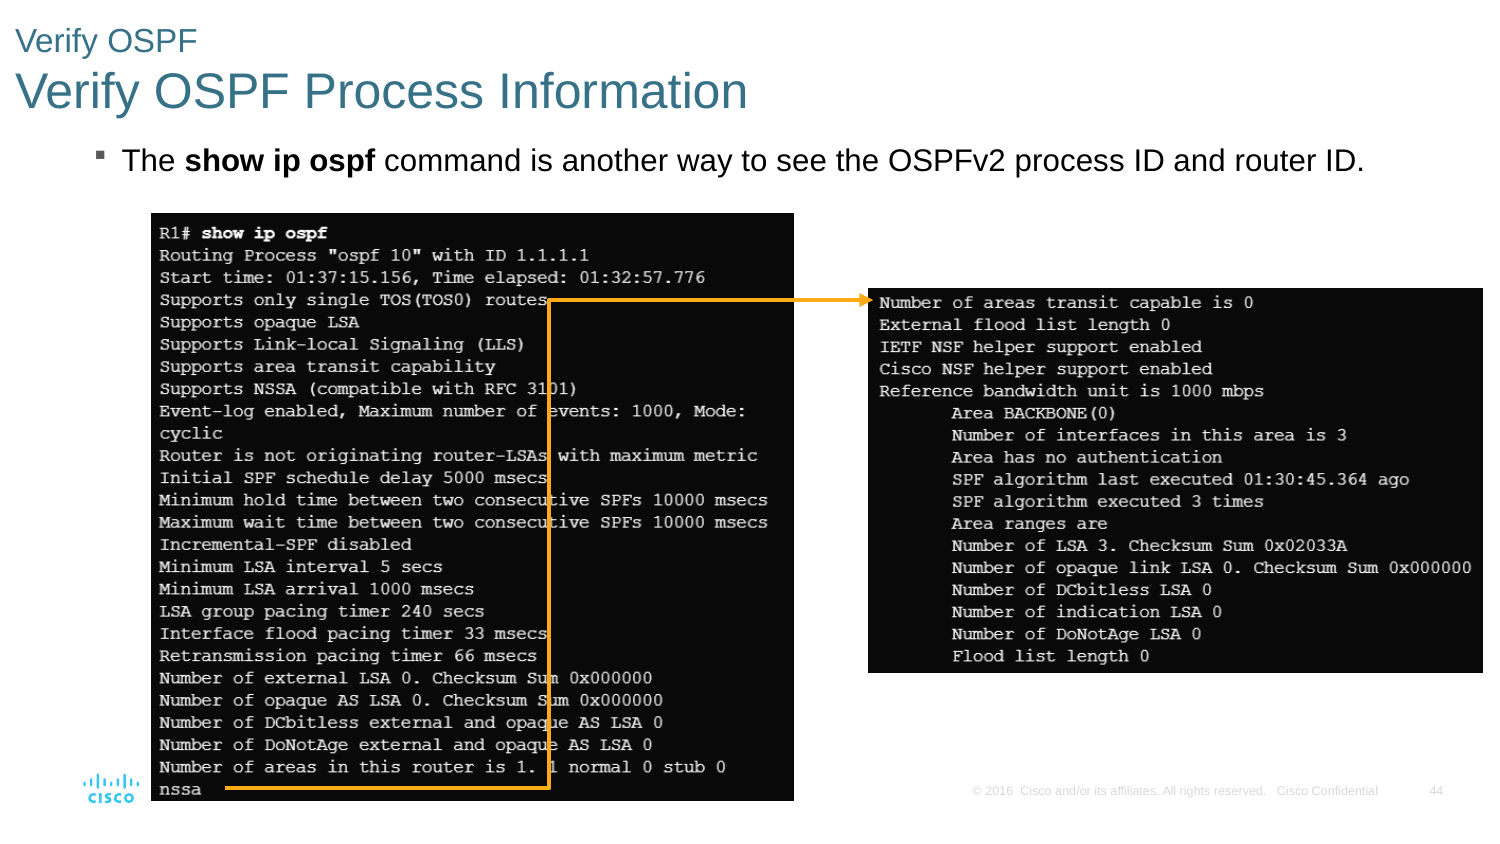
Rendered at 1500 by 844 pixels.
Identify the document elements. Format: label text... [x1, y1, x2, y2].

picture [151, 213, 795, 802]
title Verify OSPF Verify OSPF Process Information [0, 6, 1500, 131]
list The show ip ospf command is another way to see the OSPFv2 process ID and router ID. [78, 132, 1429, 819]
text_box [224, 299, 874, 789]
picture [867, 288, 1483, 673]
